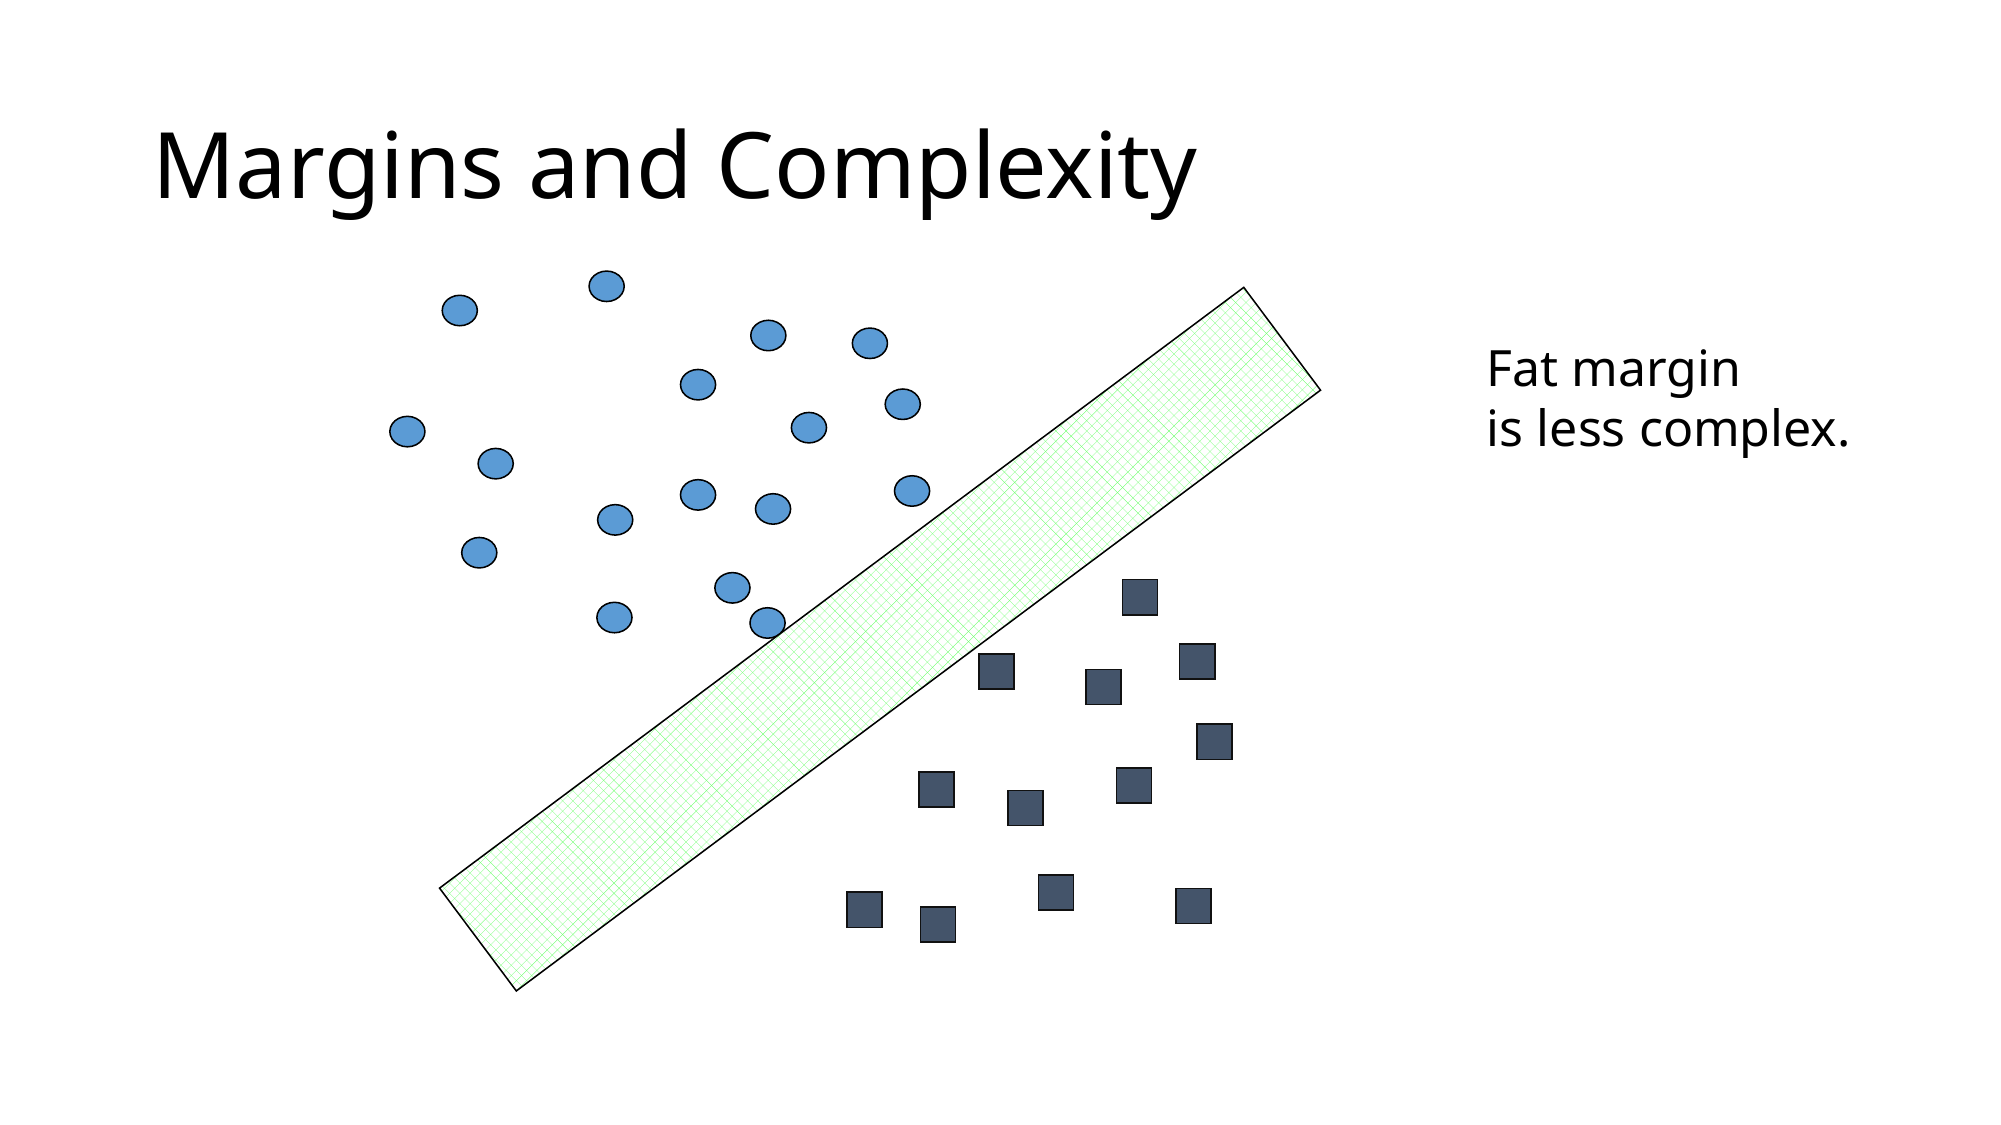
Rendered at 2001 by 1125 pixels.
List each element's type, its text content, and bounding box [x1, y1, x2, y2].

text_box [597, 504, 633, 536]
text_box [750, 320, 786, 351]
text_box [1038, 875, 1074, 911]
text_box [846, 892, 882, 928]
text_box [918, 771, 954, 807]
text_box Fat margin is less complex. [1472, 328, 1866, 464]
text_box [1122, 579, 1158, 615]
text_box [389, 416, 425, 447]
text_box [589, 271, 625, 302]
text_box [478, 448, 514, 479]
text_box [714, 572, 751, 604]
text_box [461, 537, 497, 568]
text_box [920, 907, 956, 943]
text_box [894, 475, 930, 507]
text_box [755, 493, 791, 525]
text_box [1175, 888, 1211, 924]
text_box [885, 388, 921, 420]
text_box [1116, 767, 1152, 804]
title Margins and Complexity [137, 59, 1863, 278]
text_box [1007, 790, 1043, 826]
text_box [442, 295, 478, 326]
text_box [791, 412, 827, 443]
text_box [680, 369, 716, 400]
text_box [439, 287, 1321, 991]
text_box [1085, 669, 1122, 705]
text_box [750, 607, 786, 639]
text_box [680, 479, 716, 511]
text_box [1196, 724, 1232, 760]
text_box [852, 328, 888, 359]
text_box [596, 602, 633, 633]
text_box [1179, 643, 1215, 679]
text_box [978, 653, 1014, 689]
